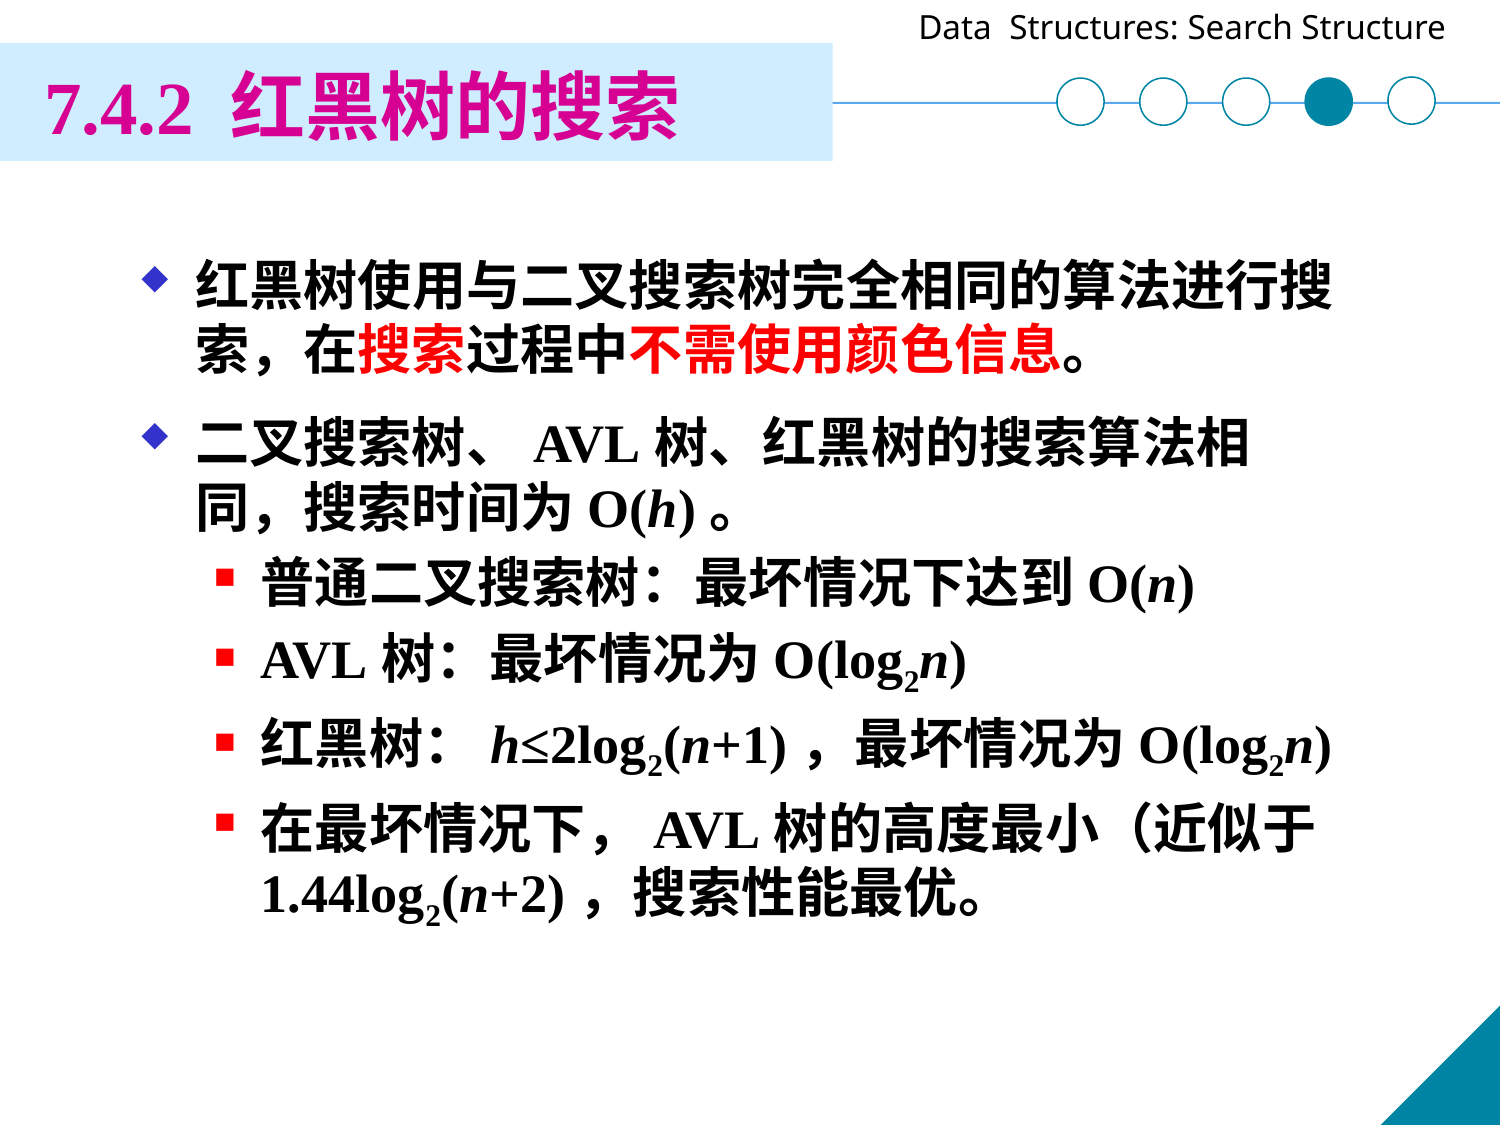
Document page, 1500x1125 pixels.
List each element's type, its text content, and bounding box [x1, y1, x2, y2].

text_box [1056, 78, 1105, 126]
text_box [1139, 78, 1187, 126]
text_box [1222, 78, 1270, 126]
text_box 7.4.2 红黑树的搜索 [29, 54, 951, 155]
text_box [1387, 77, 1436, 125]
text_box 红黑树使用与二叉搜索树完全相同的算法进行搜索，在搜索过程中不需使用颜色信息。 二叉搜索树、AVL树、红黑树的搜索算法相同，搜索时间为O(h)。 普通二叉搜索树：最坏情况下达到O(n) AVL树：最坏情况为O(log2n) 红黑树：h≤2log2(n+1)，最坏情况为O(log2n) 在最坏情况下，AVL树的高度最小（近似于1.44log2(n+2)，搜索性能最优。 [123, 243, 1365, 1000]
text_box [1305, 78, 1353, 126]
